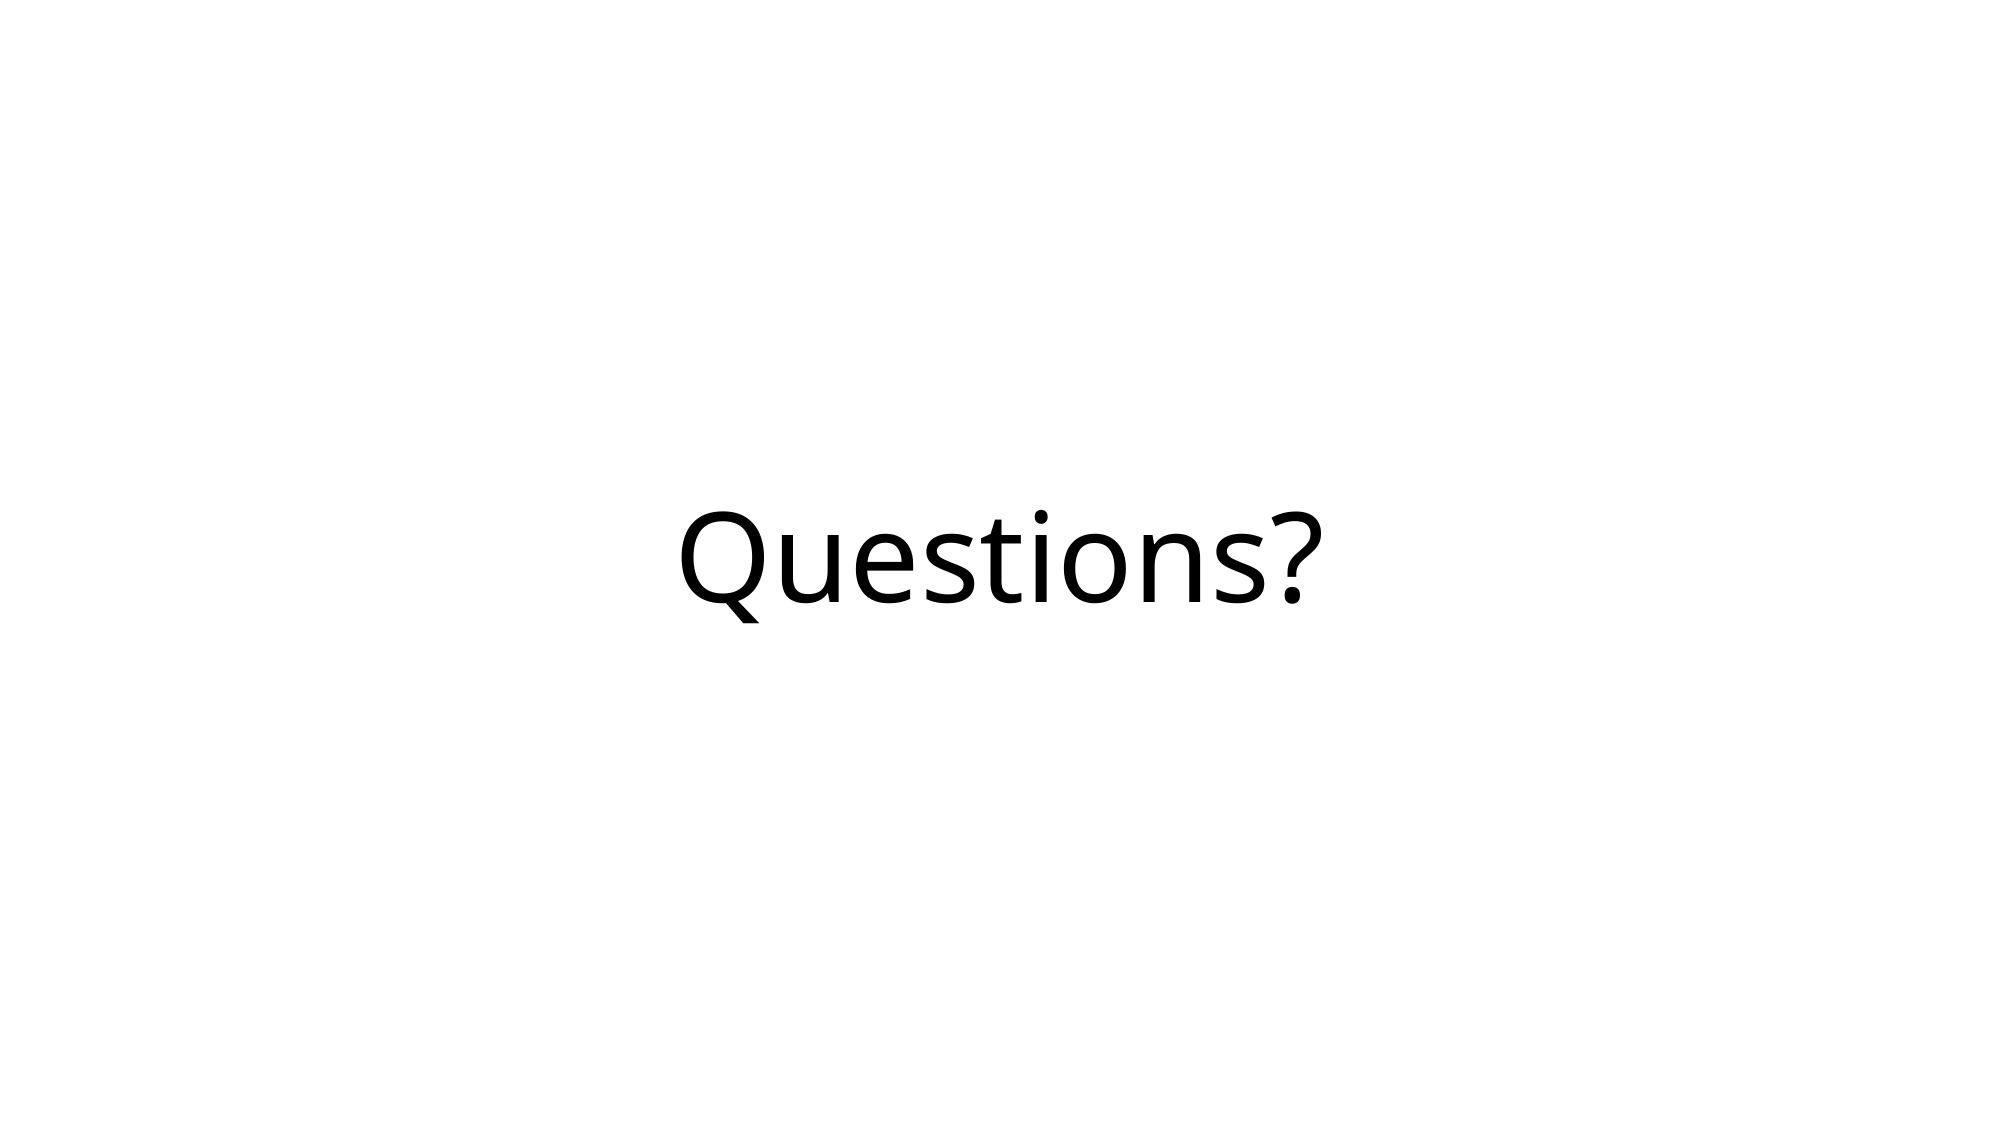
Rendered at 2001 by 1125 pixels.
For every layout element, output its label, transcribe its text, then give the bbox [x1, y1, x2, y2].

title Questions? [137, 453, 1863, 672]
